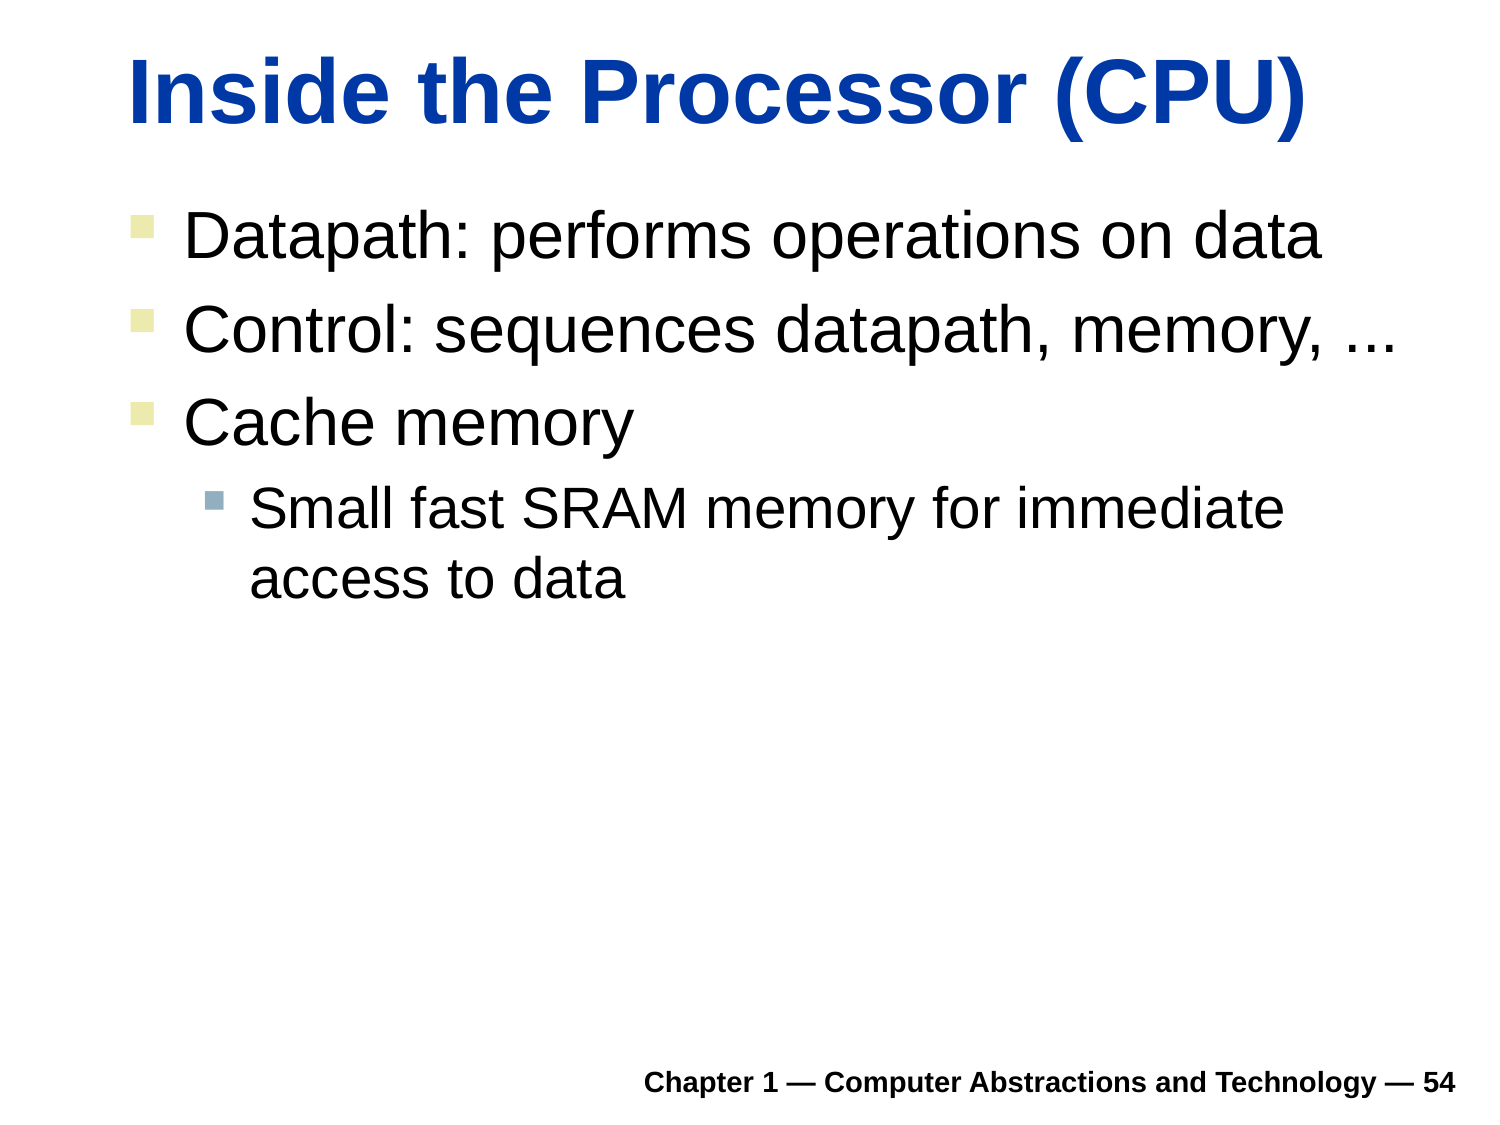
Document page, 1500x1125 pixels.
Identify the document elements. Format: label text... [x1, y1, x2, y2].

footer Chapter 1 — Computer Abstractions and Technology — 54 [277, 1046, 1471, 1106]
list Datapath: performs operations on data Control: sequences datapath, memory, ... Cache memory Small fast SRAM memory for immediate access to data [112, 184, 1469, 1024]
title Inside the Processor (CPU) [112, 23, 1468, 149]
